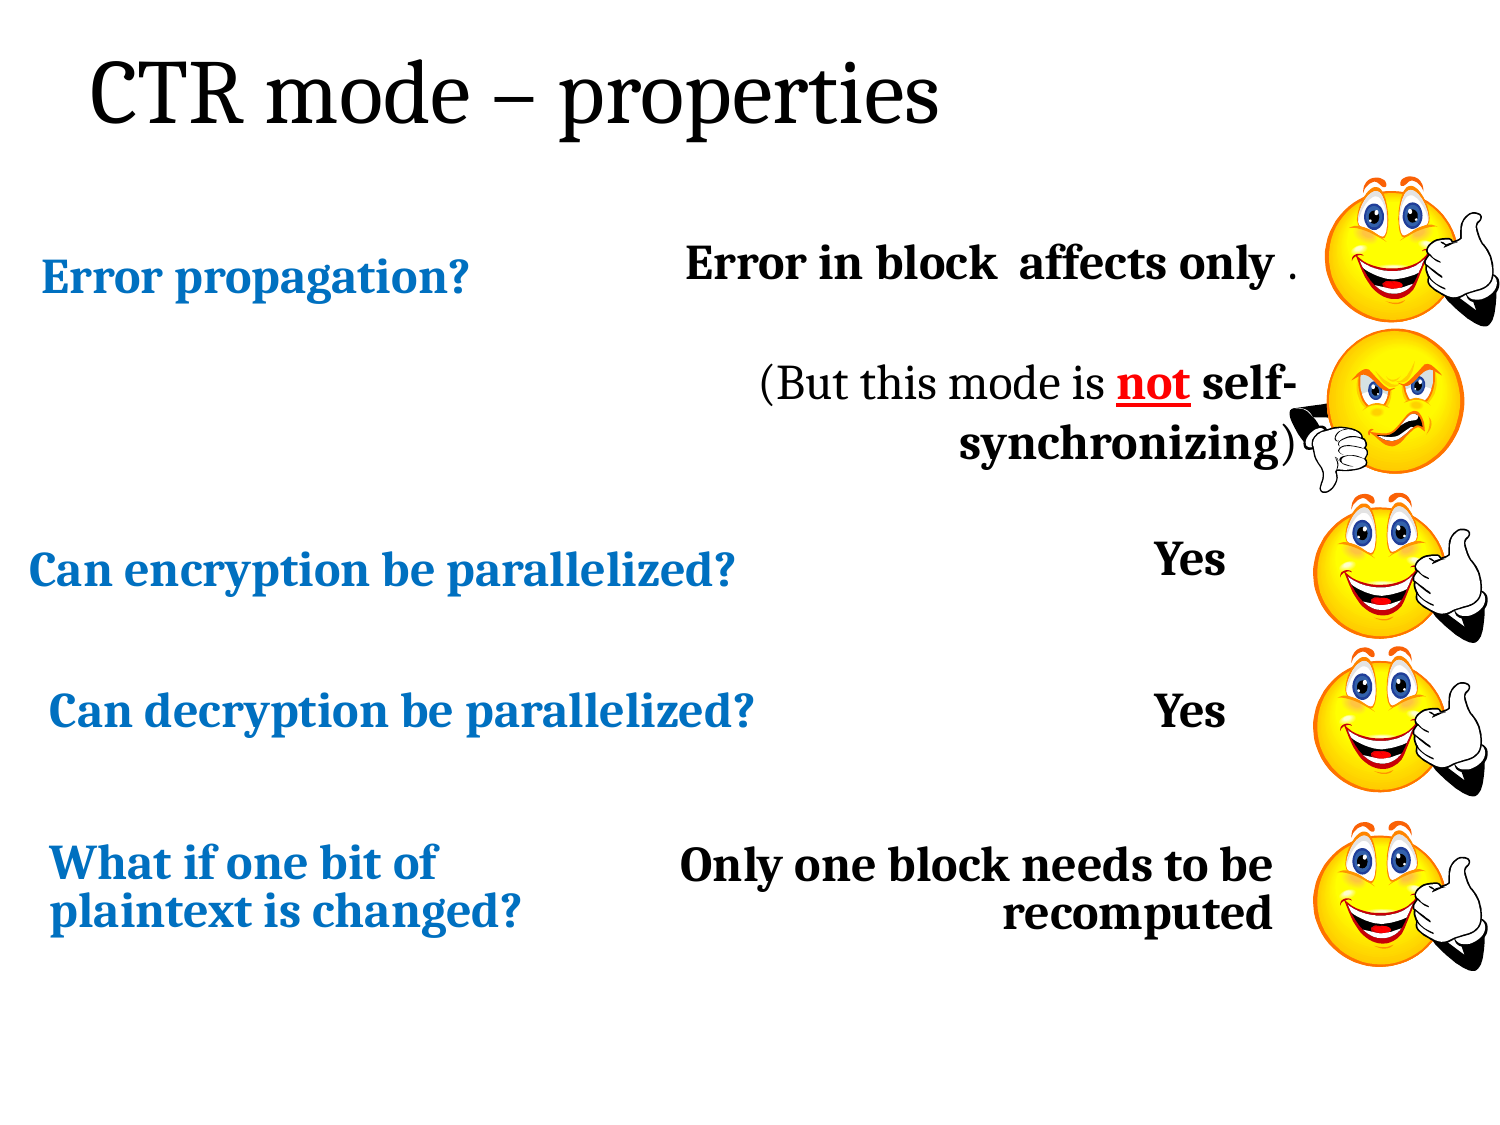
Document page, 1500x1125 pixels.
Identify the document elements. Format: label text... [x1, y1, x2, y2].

text_box Yes [1101, 681, 1243, 745]
text_box What if one bit of plaintext is changed? [35, 833, 629, 945]
title CTR mode – properties [75, 0, 1425, 188]
picture [1312, 645, 1489, 798]
text_box Error propagation? [26, 247, 486, 311]
picture [1312, 819, 1489, 972]
picture [1288, 175, 1500, 644]
text_box Can decryption be parallelized? [35, 681, 786, 745]
text_box Yes [1101, 529, 1243, 592]
text_box Only one block needs to be recomputed [585, 835, 1289, 947]
text_box Can encryption be parallelized? [14, 529, 753, 604]
